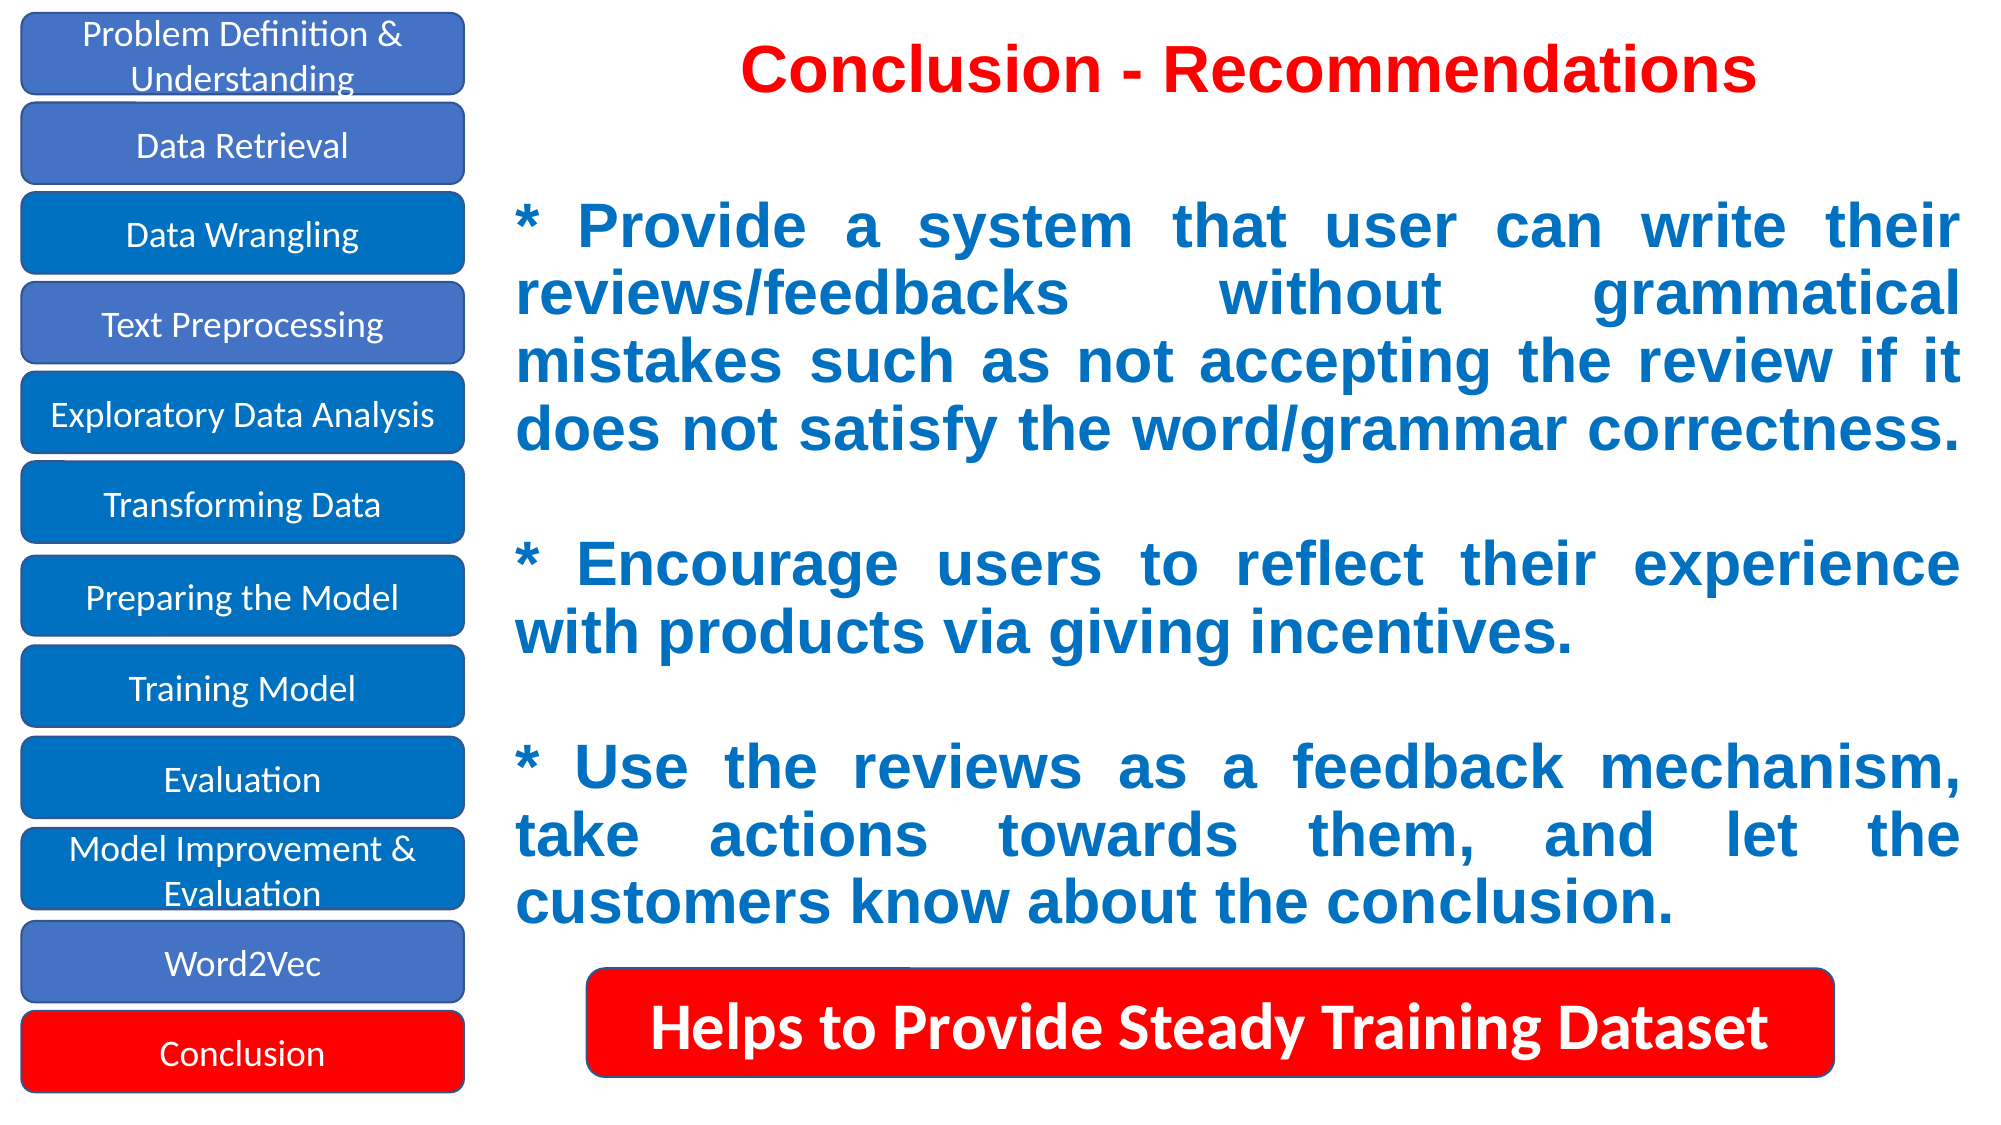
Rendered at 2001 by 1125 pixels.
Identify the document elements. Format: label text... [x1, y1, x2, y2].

text_box Problem Definition & Understanding [20, 11, 465, 96]
text_box Training Model [20, 644, 465, 728]
title Conclusion - Recommendations [500, 12, 2000, 115]
text_box Word2Vec [20, 919, 465, 1004]
text_box Exploratory Data Analysis [20, 370, 465, 455]
text_box Data Wrangling [20, 191, 465, 275]
text_box * Provide a system that user can write their reviews/feedbacks without grammatical mistakes such as not accepting the review if it does not satisfy the word/grammar correctness. * Encourage users to reflect their experience with products via giving incentives. * Use the reviews as a feedback mechanism, take actions towards them, and let the customers know about the conclusion. [500, 156, 1979, 974]
text_box Data Retrieval [20, 101, 465, 185]
text_box Evaluation [20, 735, 465, 820]
text_box Text Preprocessing [20, 280, 465, 365]
text_box Transforming Data [20, 460, 465, 544]
text_box Conclusion [20, 1009, 465, 1094]
text_box Preparing the Model [20, 554, 465, 637]
text_box Helps to Provide Steady Training Dataset [585, 967, 1836, 1078]
text_box Model Improvement & Evaluation [20, 826, 465, 911]
